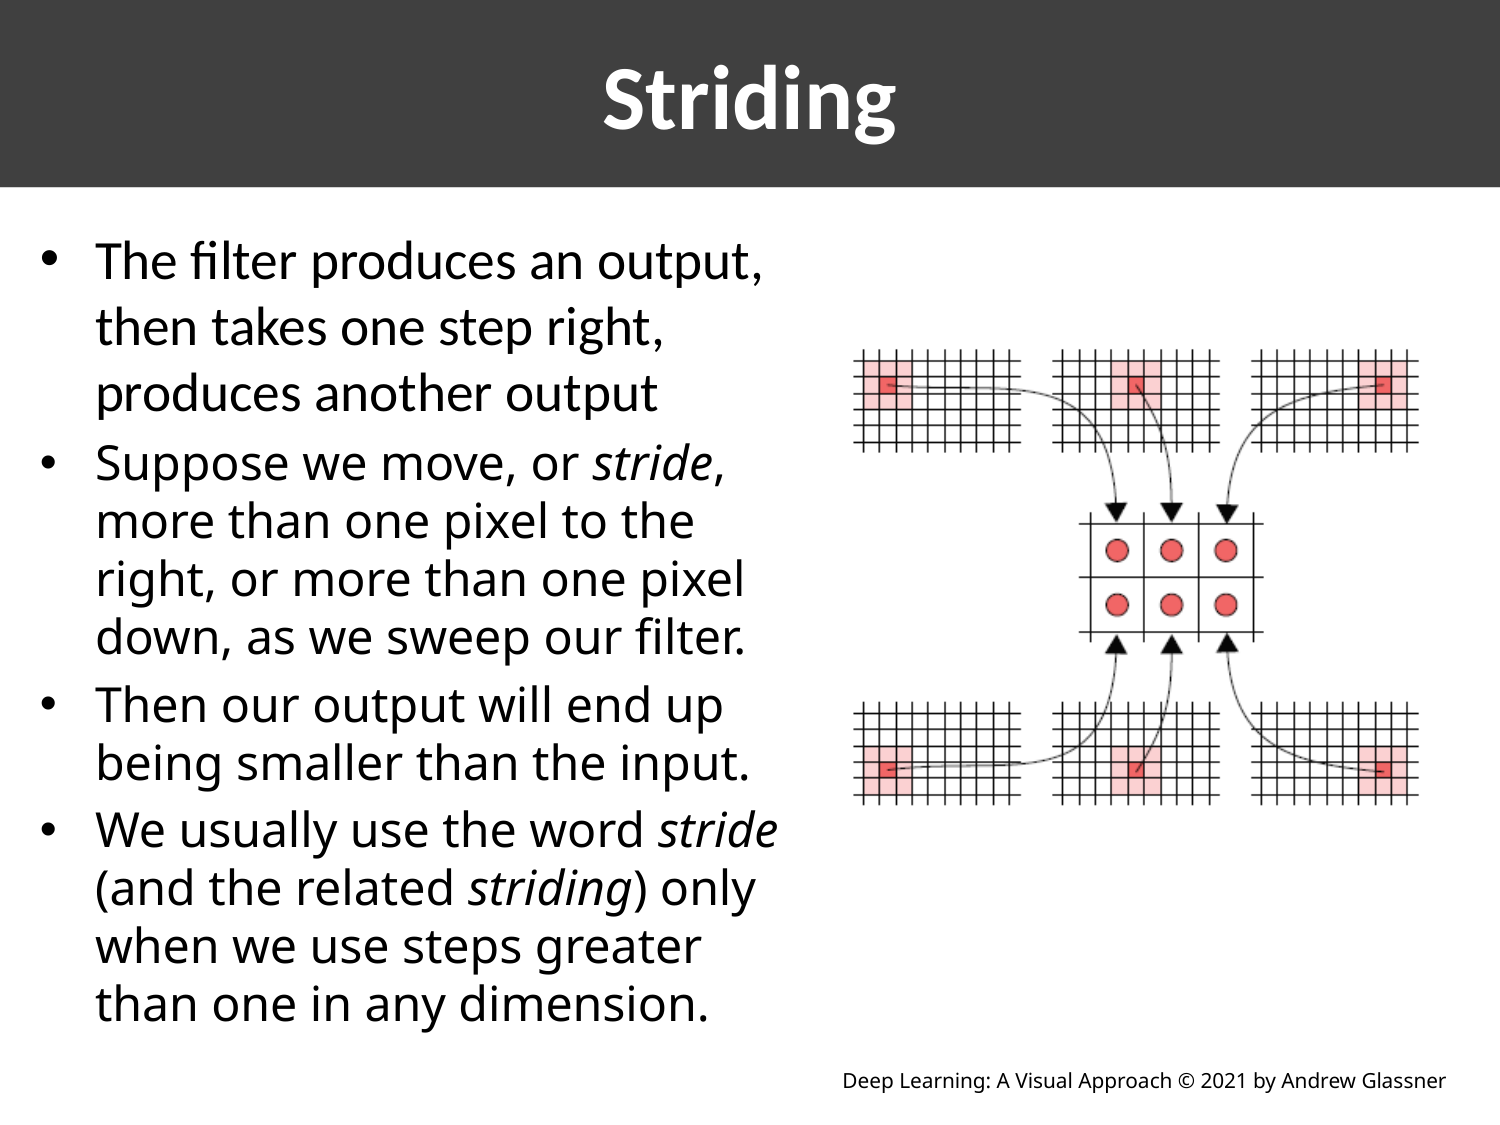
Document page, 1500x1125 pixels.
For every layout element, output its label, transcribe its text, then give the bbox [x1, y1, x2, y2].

list The filter produces an output, then takes one step right, produces another output Suppose we move, or stride, more than one pixel to the right, or more than one pixel down, as we sweep our filter. Then our output will end up being smaller than the input. We usually use the word stride (and the related striding) only when we use steps greater than one in any dimension. [24, 216, 800, 1061]
title Striding [0, 0, 1500, 188]
picture [849, 337, 1430, 818]
text_box Deep Learning: A Visual Approach © 2021 by Andrew Glassner [827, 1060, 1500, 1100]
